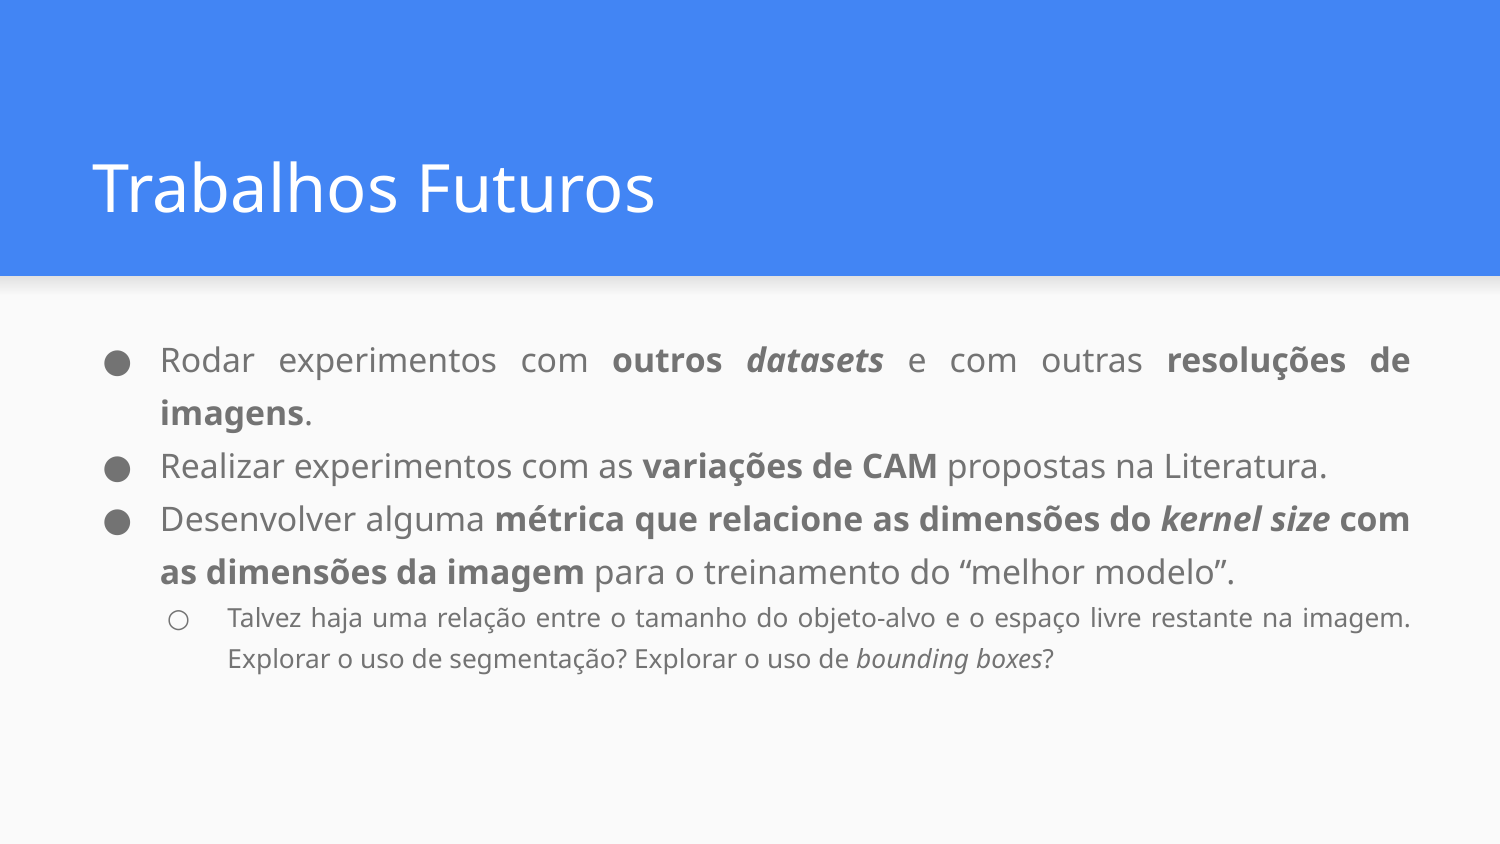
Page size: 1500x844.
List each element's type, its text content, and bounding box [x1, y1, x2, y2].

list Rodar experimentos com outros datasets e com outras resoluções de imagens. Realizar experimentos com as variações de CAM propostas na Literatura. Desenvolver alguma métrica que relacione as dimensões do kernel size com as dimensões da imagem para o treinamento do “melhor modelo”. Talvez haja uma relação entre o tamanho do objeto-alvo e o espaço livre restante na imagem. Explorar o uso de segmentação? Explorar o uso de bounding boxes? [77, 314, 1427, 760]
title Trabalhos Futuros [77, 121, 1427, 248]
